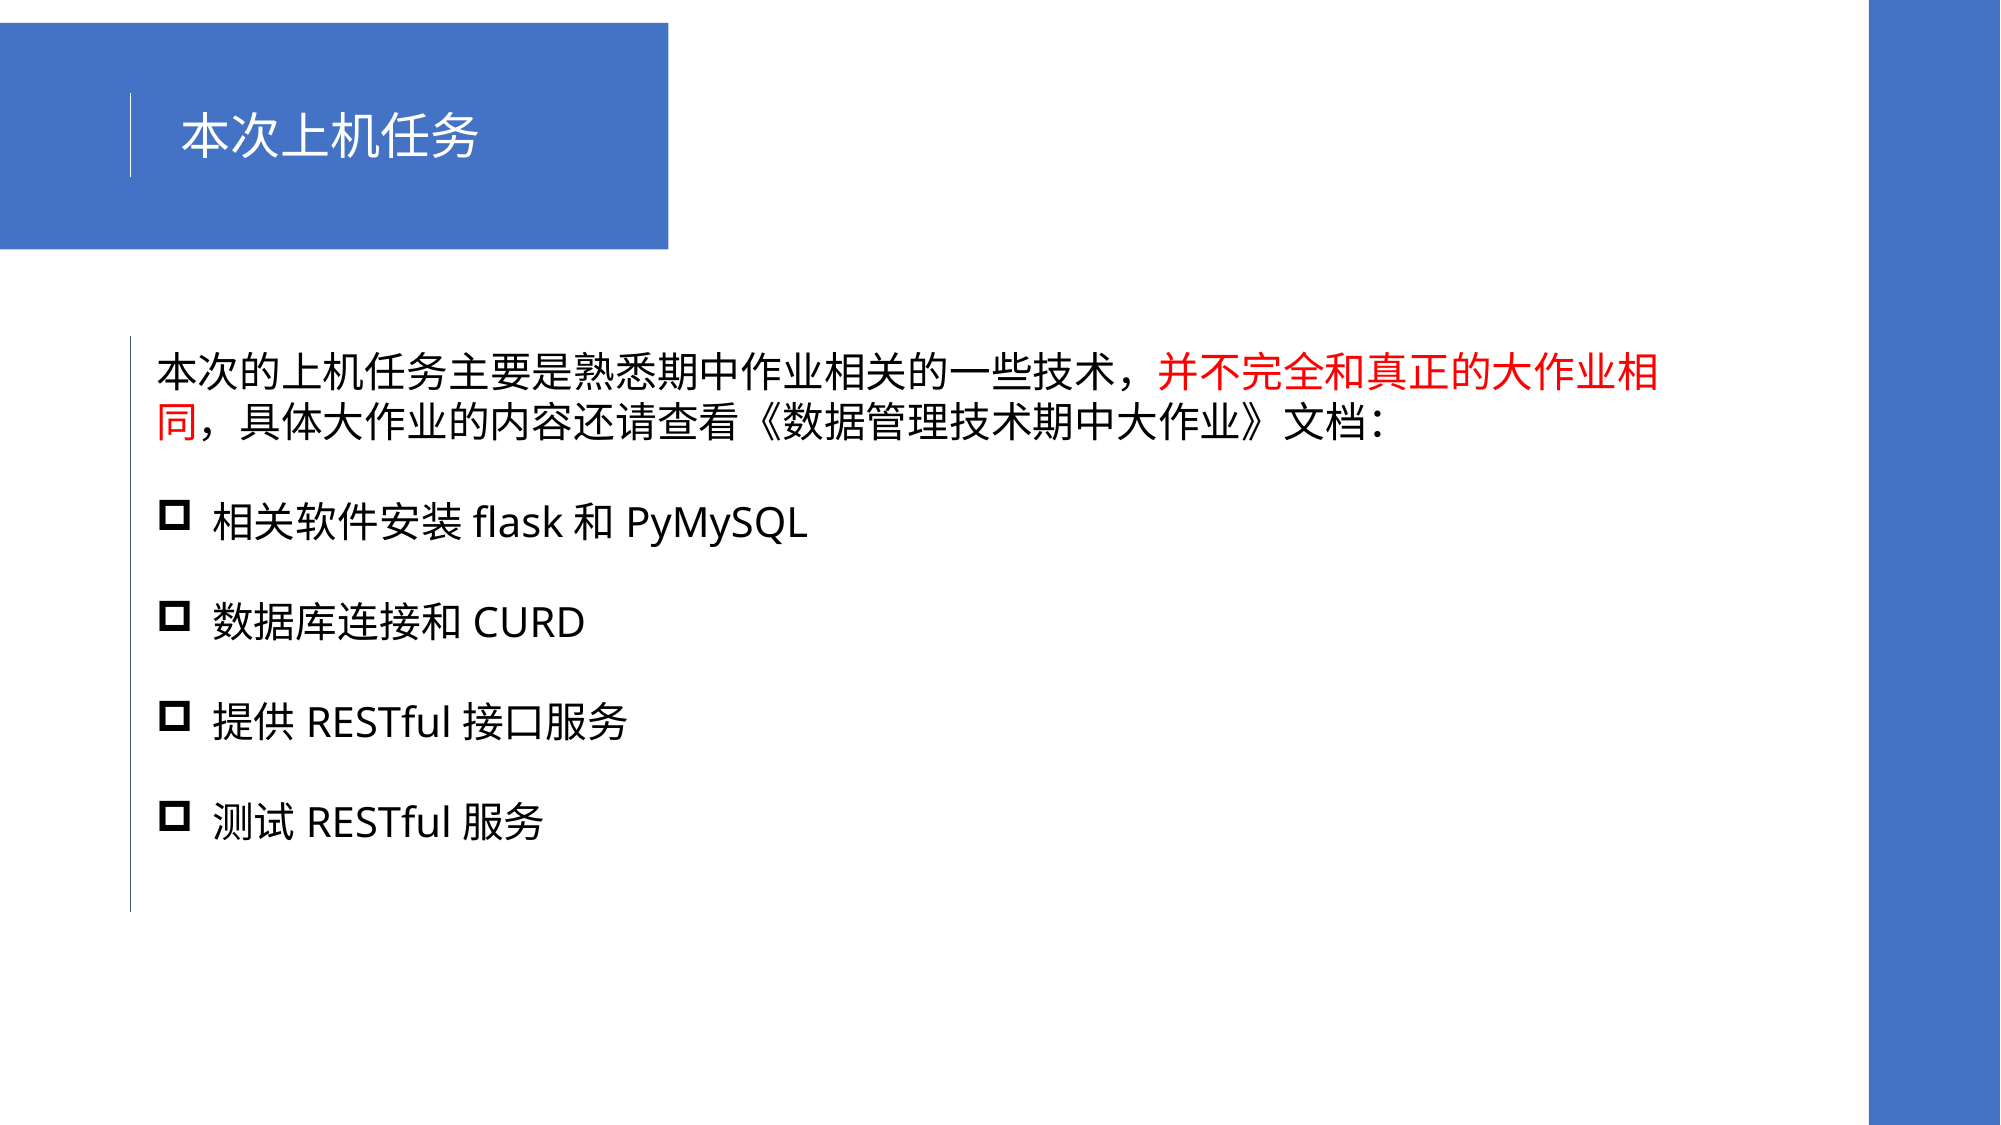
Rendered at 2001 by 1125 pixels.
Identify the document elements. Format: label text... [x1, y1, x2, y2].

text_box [130, 93, 493, 178]
text_box [1868, 0, 2000, 1125]
text_box [0, 22, 669, 250]
text_box 本次的上机任务主要是熟悉期中作业相关的一些技术，并不完全和真正的大作业相同，具体大作业的内容还请查看《数据管理技术期中大作业》文档： 相关软件安装flask和PyMySQL 数据库连接和CURD 提供RESTful接口服务 测试RESTful服务 [141, 338, 1678, 904]
